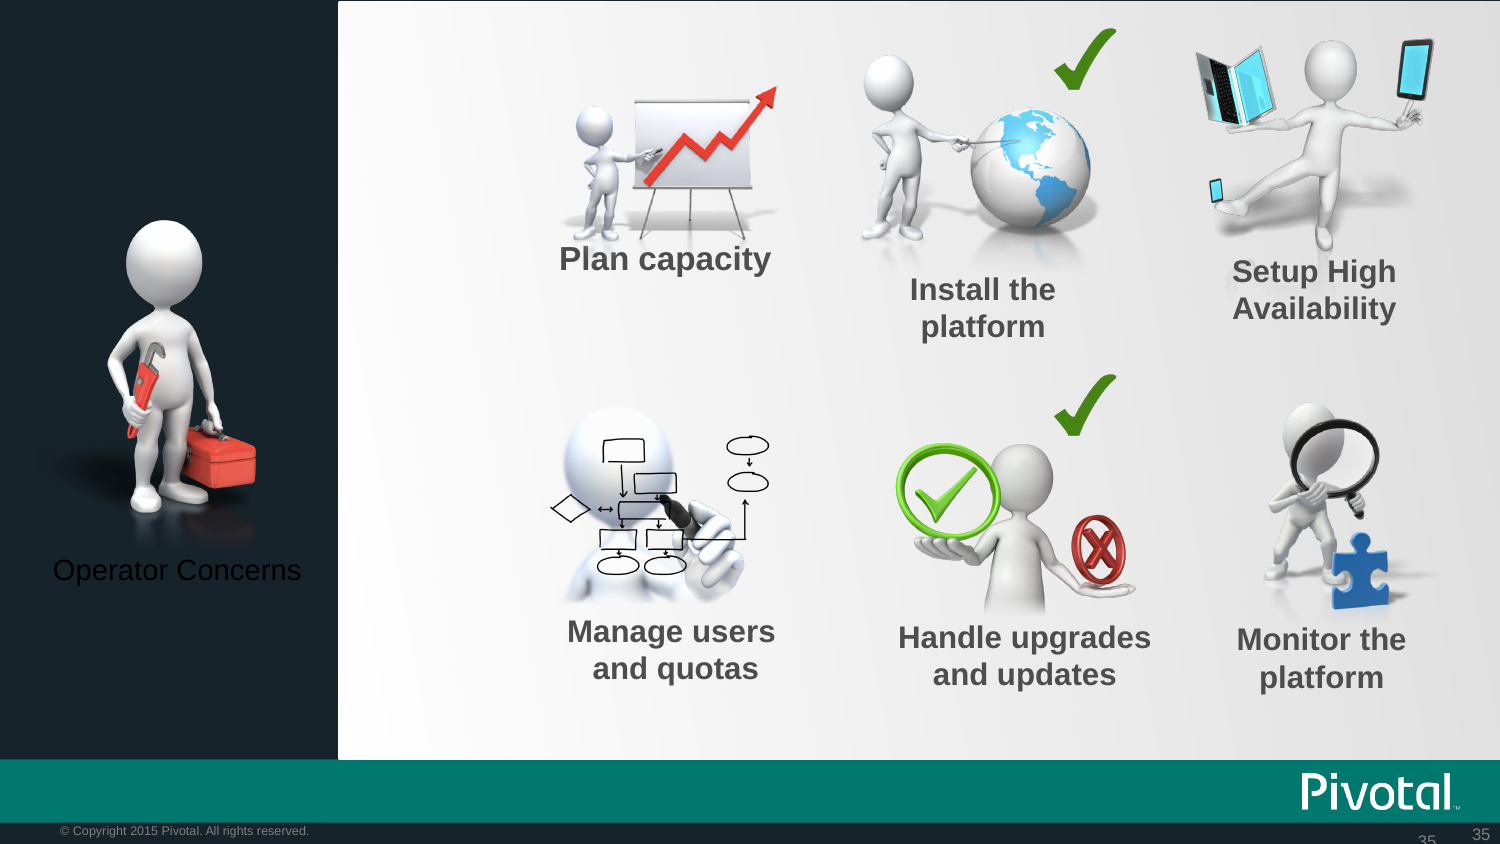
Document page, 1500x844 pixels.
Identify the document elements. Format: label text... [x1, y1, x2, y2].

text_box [1186, 33, 1443, 336]
text_box [338, 1, 1500, 760]
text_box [550, 81, 802, 289]
picture [1052, 373, 1117, 437]
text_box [539, 398, 813, 696]
slide_number 35 [1403, 823, 1491, 844]
picture [1052, 27, 1117, 92]
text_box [1206, 390, 1446, 705]
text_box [840, 50, 1126, 354]
picture [28, 210, 284, 551]
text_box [870, 434, 1180, 703]
picture [1302, 773, 1460, 810]
text_box Operator Concerns [40, 542, 315, 595]
